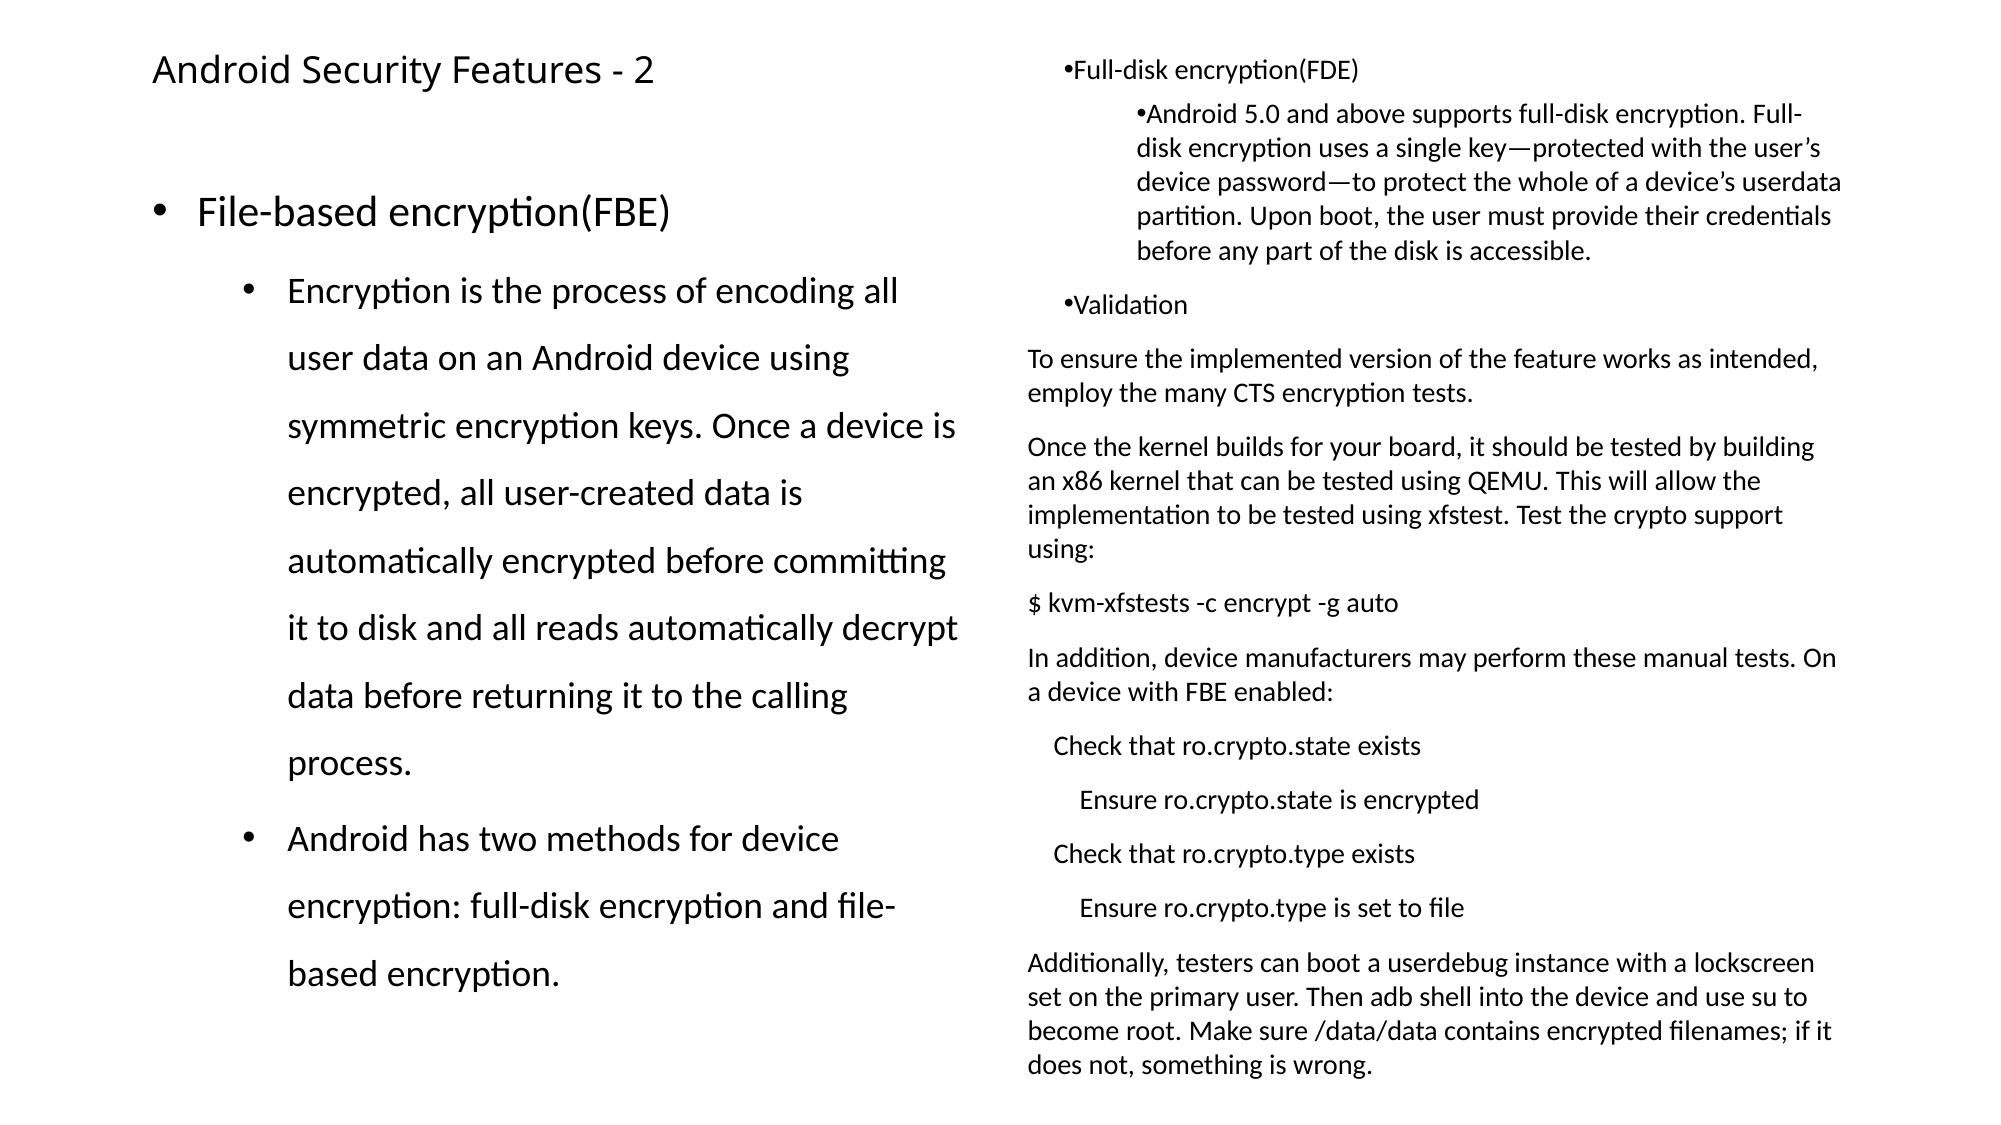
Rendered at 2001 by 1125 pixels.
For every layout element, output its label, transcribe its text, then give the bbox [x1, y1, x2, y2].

list File-based encryption(FBE) Encryption is the process of encoding all user data on an Android device using symmetric encryption keys. Once a device is encrypted, all user-created data is automatically encrypted before committing it to disk and all reads automatically decrypt data before returning it to the calling process. Android has two methods for device encryption: full-disk encryption and file-based encryption. [137, 149, 988, 1014]
title Android Security Features - 2 [137, 43, 1012, 100]
list Full-disk encryption(FDE) Android 5.0 and above supports full-disk encryption. Full-disk encryption uses a single key—protected with the user’s device password—to protect the whole of a device’s userdata partition. Upon boot, the user must provide their credentials before any part of the disk is accessible. Validation To ensure the implemented version of the feature works as intended, employ the many CTS encryption tests. Once the kernel builds for your board, it should be tested by building an x86 kernel that can be tested using QEMU. This will allow the implementation to be tested using xfstest. Test the crypto support using: $ kvm-xfstests -c encrypt -g auto In addition, device manufacturers may perform these manual tests. On a device with FBE enabled: Check that ro.crypto.state exists Ensure ro.crypto.state is encrypted Check that ro.crypto.type exists Ensure ro.crypto.type is set to file Additionally, testers can boot a userdebug instance with a lockscreen set on the primary user. Then adb shell into the device and use su to become root. Make sure /data/data contains encrypted filenames; if it does not, something is wrong. [1012, 43, 1863, 1093]
